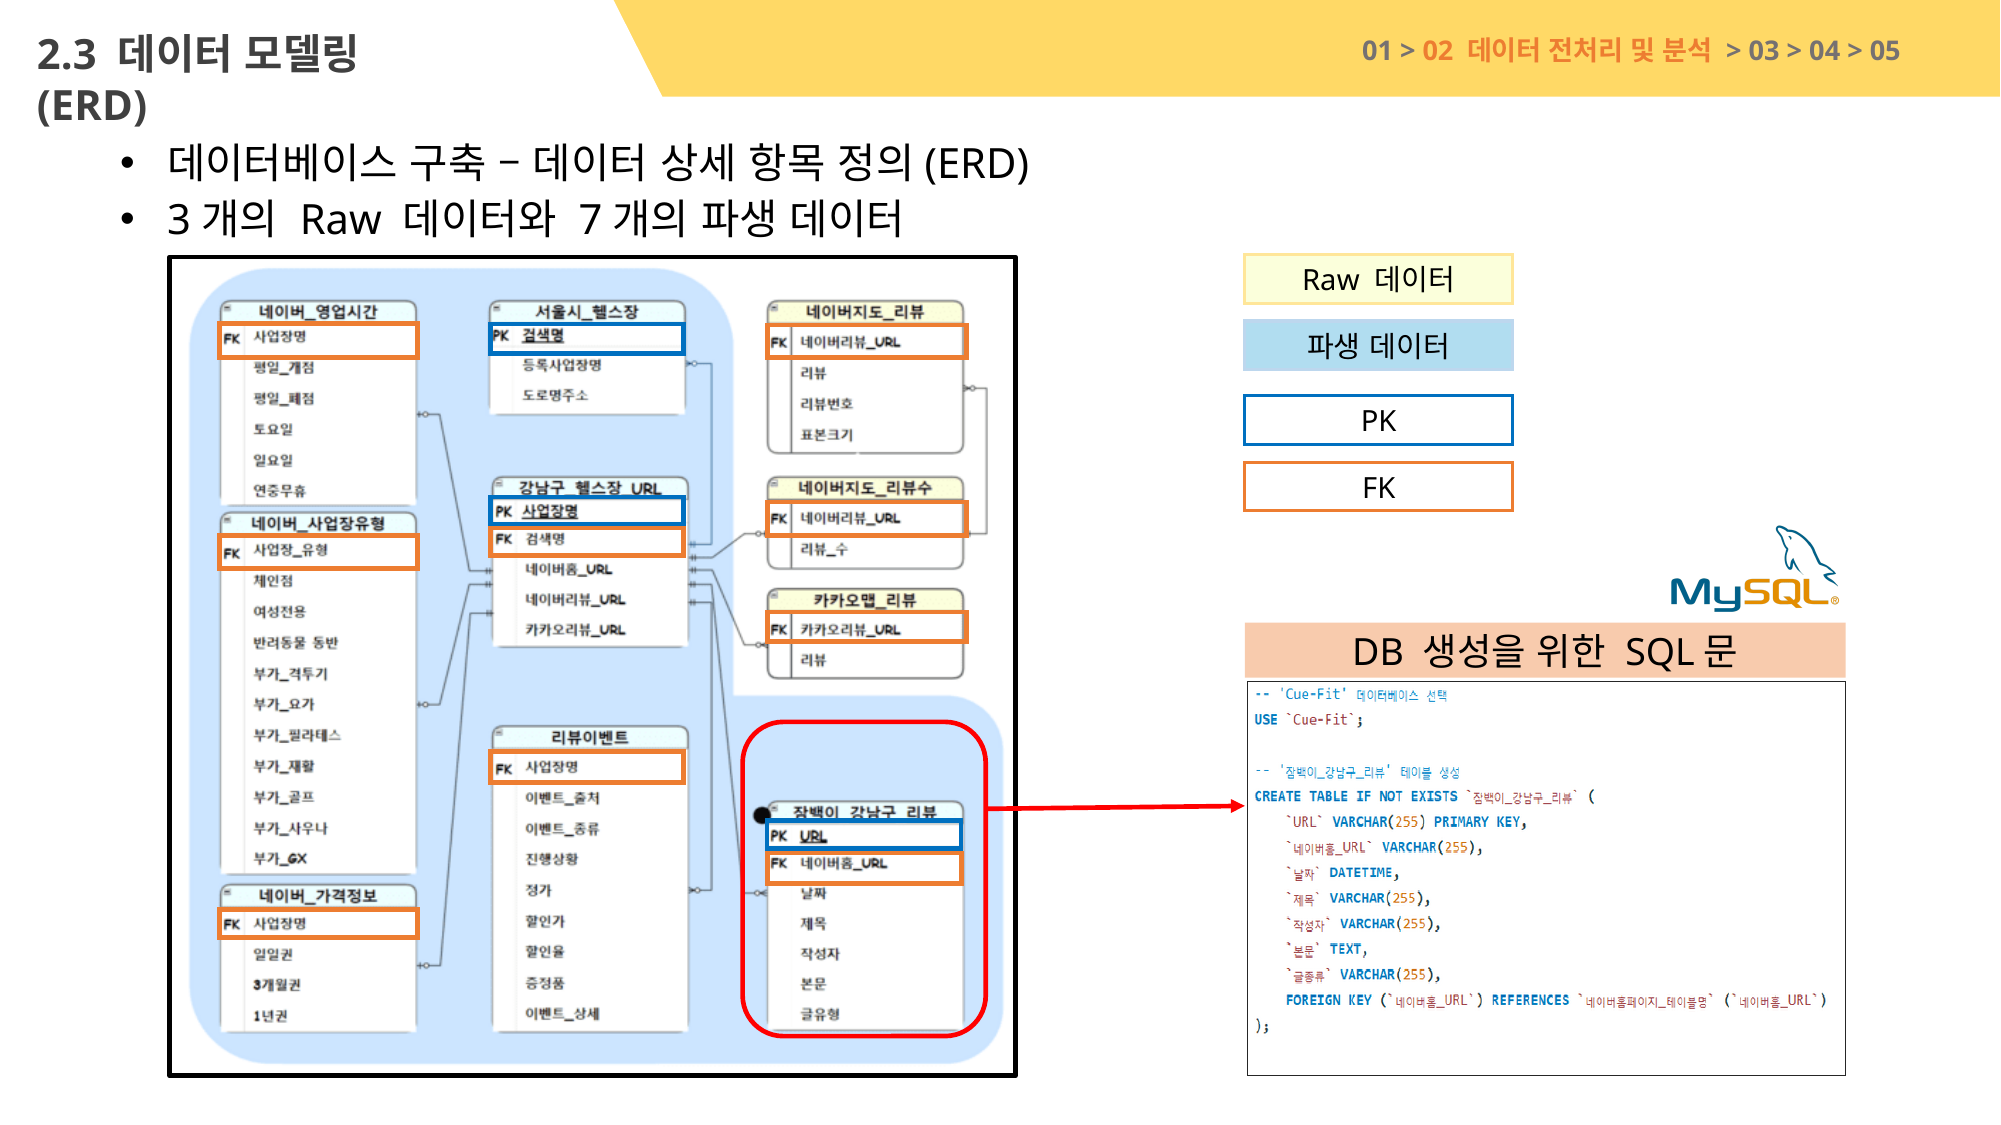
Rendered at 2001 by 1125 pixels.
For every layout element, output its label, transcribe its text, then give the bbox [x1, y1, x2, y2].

text_box 파생 데이터 [1244, 320, 1514, 371]
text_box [171, 259, 1014, 1074]
picture [1665, 521, 1846, 616]
text_box 데이터베이스 구축 – 데이터 상세 항목 정의(ERD) 3개의 Raw 데이터와 7개의 파생 데이터 [105, 129, 1647, 251]
text_box FK [1244, 461, 1514, 512]
text_box Raw 데이터 [1244, 253, 1514, 304]
text_box 01 > 02 데이터 전처리 및 분석 > 03 > 04 > 05 [1347, 25, 1972, 73]
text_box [985, 805, 1245, 809]
text_box DB 생성을 위한 SQL문 [1244, 622, 1847, 679]
text_box PK [1244, 395, 1514, 445]
text_box 2.3 데이터 모델링 (ERD) [22, 20, 486, 136]
picture [1247, 681, 1846, 1076]
